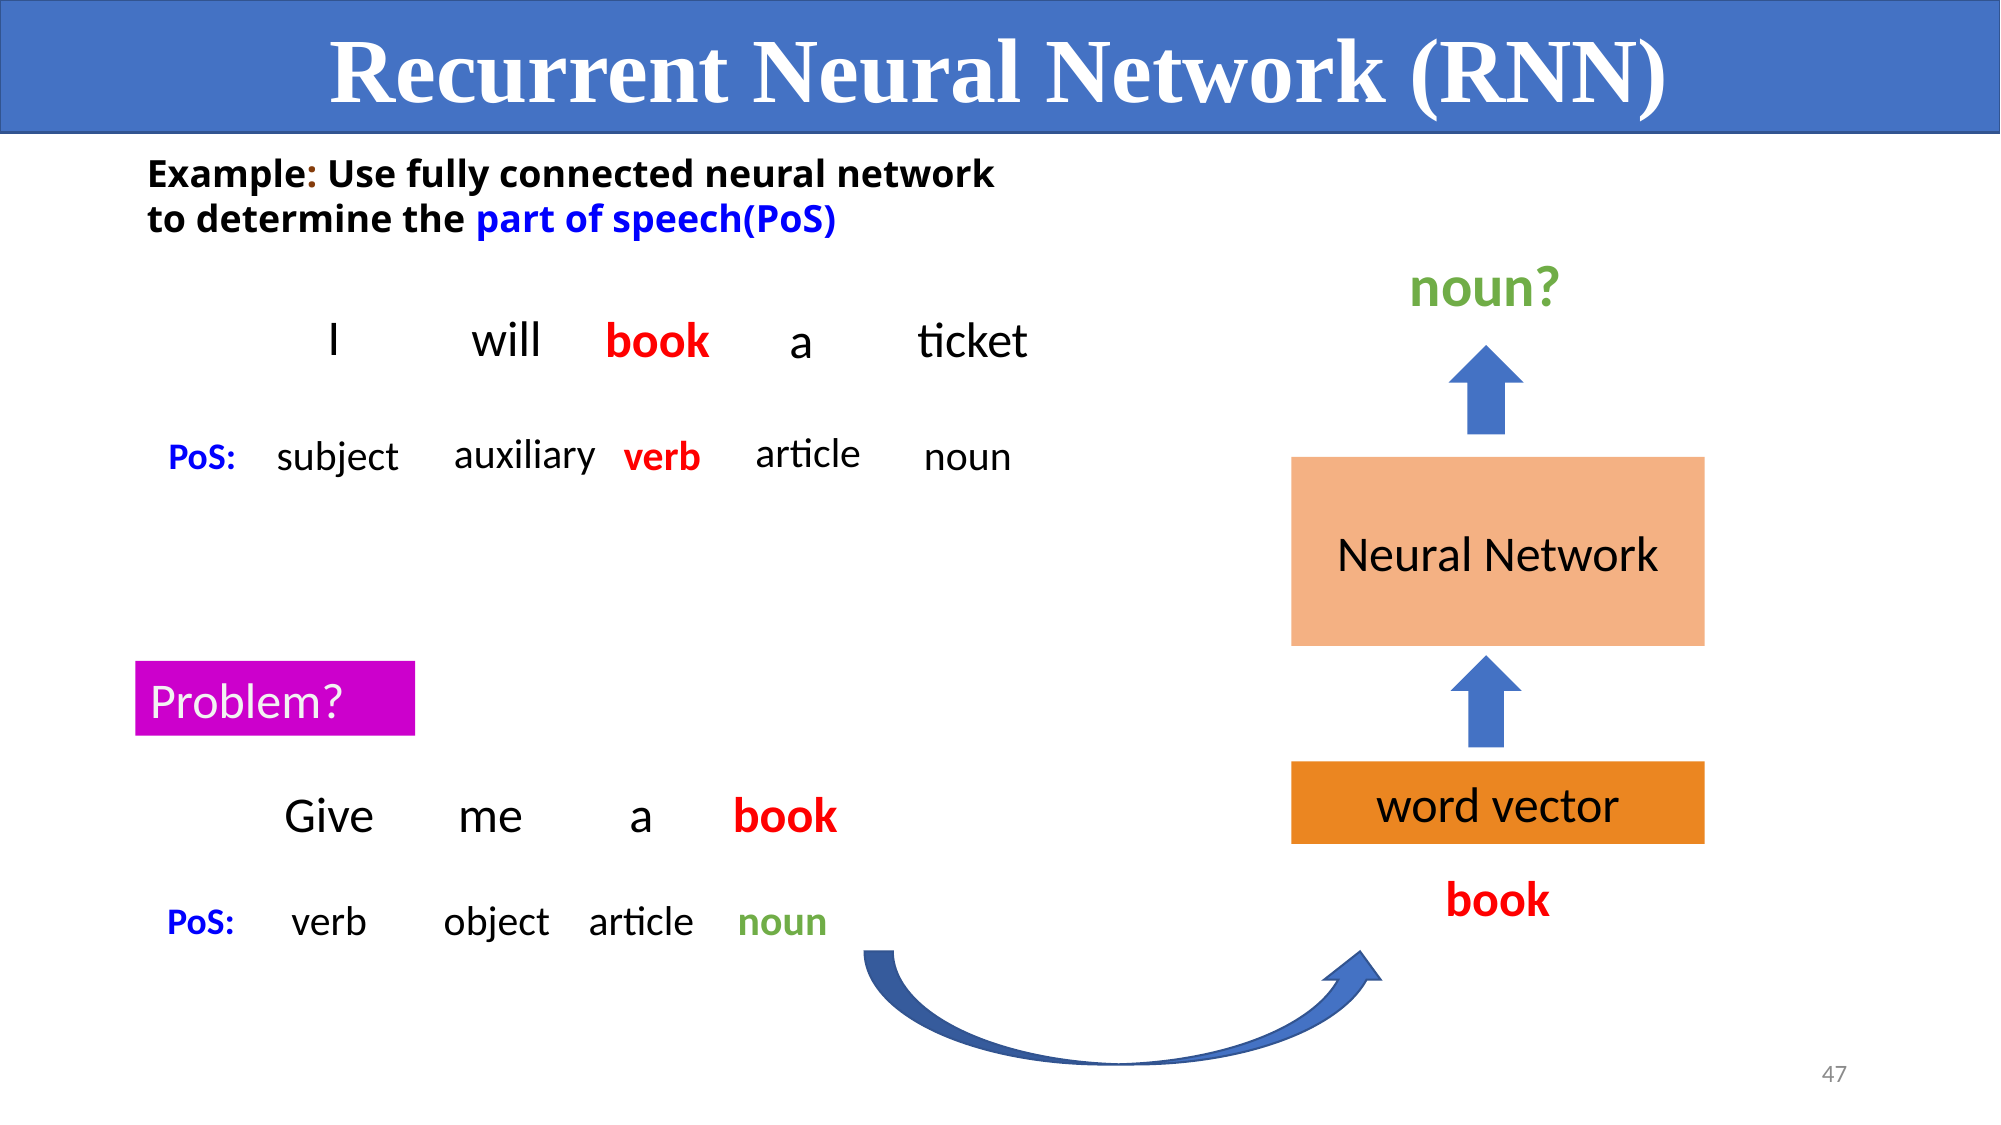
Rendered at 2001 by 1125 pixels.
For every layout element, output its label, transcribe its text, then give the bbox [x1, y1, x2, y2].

text_box [1446, 343, 1527, 436]
text_box book [1430, 858, 1566, 934]
text_box object [429, 885, 566, 951]
text_box a [614, 775, 669, 851]
text_box word vector [1290, 760, 1706, 845]
text_box me [443, 775, 538, 851]
text_box will [456, 298, 557, 374]
text_box verb [276, 886, 383, 952]
text_box article [573, 886, 710, 951]
text_box noun [722, 886, 846, 951]
text_box [863, 949, 1383, 1066]
text_box Give [269, 775, 390, 851]
text_box Neural Network [1290, 456, 1706, 647]
text_box [1448, 653, 1525, 749]
text_box subject [261, 421, 415, 486]
text_box PoS: [153, 424, 251, 485]
text_box Example: Use fully connected neural network to determine the part of speech(PoS) [132, 143, 1045, 248]
text_box Forget Gate [866, 953, 1052, 1060]
slide_number 47 [1412, 1042, 1863, 1103]
text_box book [590, 300, 725, 376]
text_box I [312, 298, 356, 374]
text_box noun? [1395, 240, 1577, 326]
text_box Problem? [135, 660, 416, 736]
text_box book [718, 775, 853, 851]
text_box PoS: [152, 889, 250, 950]
text_box ticket [902, 300, 1044, 376]
text_box noun [909, 421, 1027, 486]
text_box Recurrent Neural Network (RNN) [0, 0, 2000, 134]
text_box verb [608, 421, 716, 486]
text_box a [774, 301, 829, 376]
text_box auxiliary [439, 419, 612, 485]
text_box article [740, 418, 877, 484]
